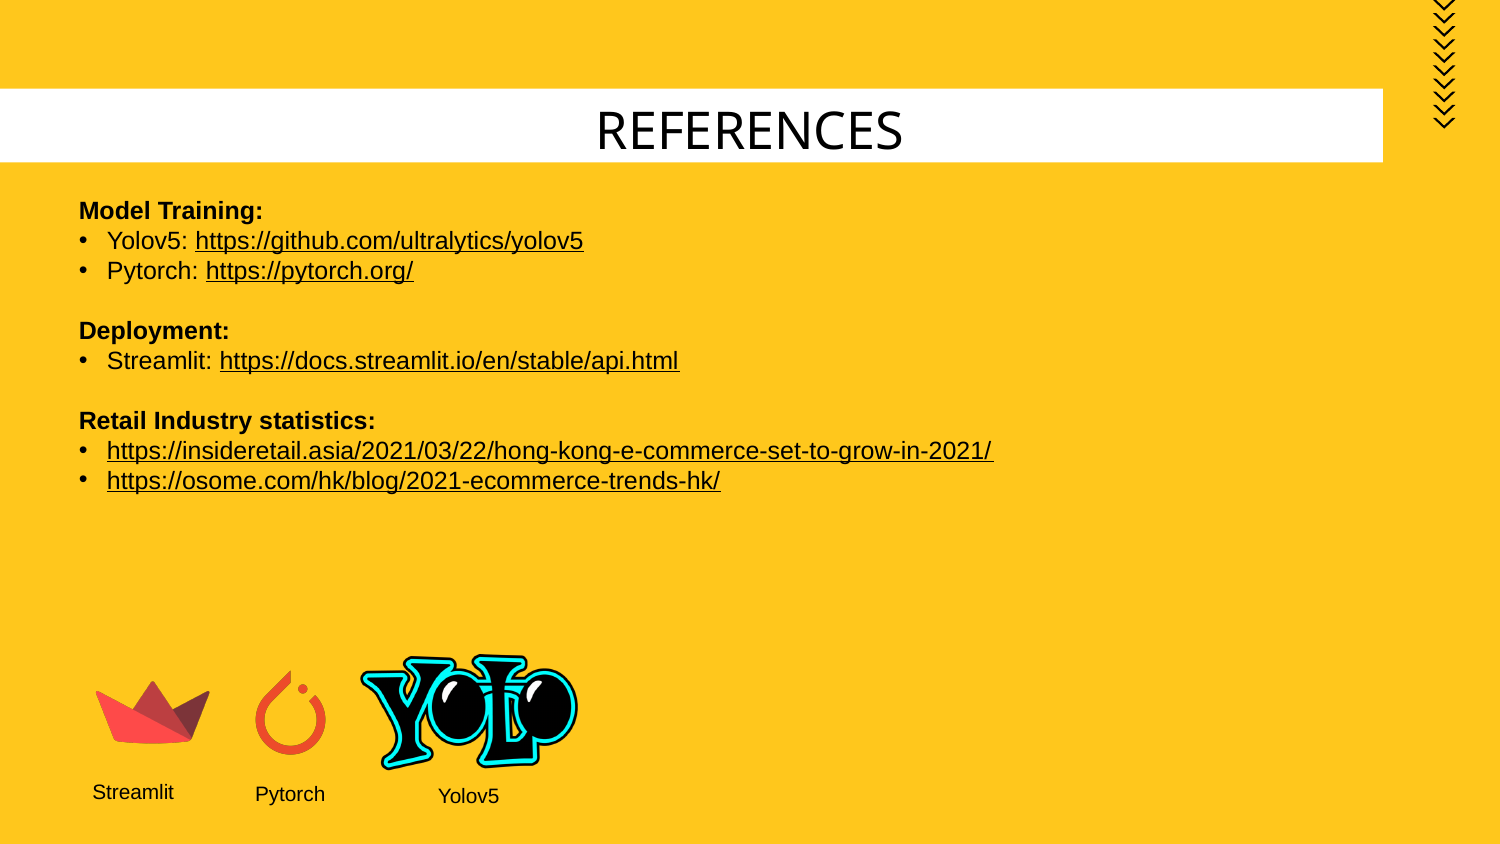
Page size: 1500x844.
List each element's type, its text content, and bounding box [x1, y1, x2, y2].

text_box Model Training: Yolov5: https://github.com/ultralytics/yolov5 Pytorch: https://pytorch.org/ Deployment: Streamlit: https://docs.streamlit.io/en/stable/api.html Retail Industry statistics: https://insideretail.asia/2021/03/22/hong-kong-e-commerce-set-to-grow-in-2021/ https://osome.com/hk/blog/2021-ecommerce-trends-hk/ [63, 187, 1228, 562]
picture [93, 652, 213, 772]
text_box Yolov5 [390, 780, 547, 815]
text_box Pytorch [211, 773, 369, 814]
picture [230, 652, 350, 772]
picture [356, 652, 582, 772]
title REFERENCES [116, 88, 1383, 170]
text_box Streamlit [54, 771, 211, 812]
